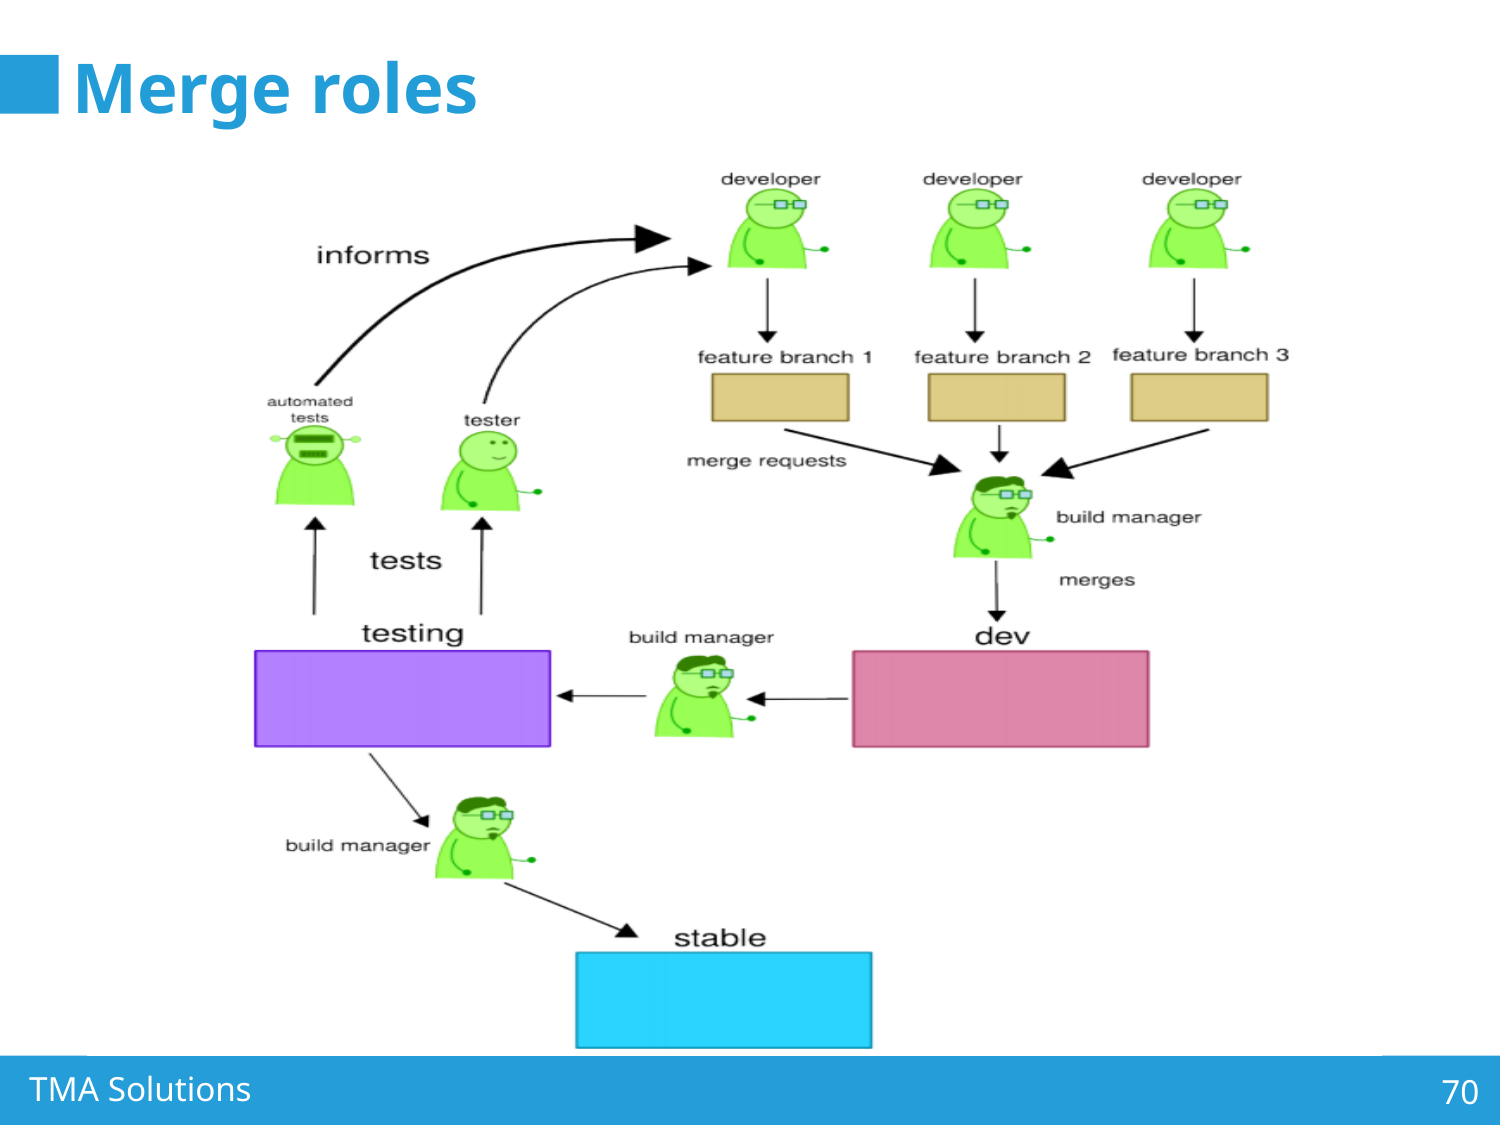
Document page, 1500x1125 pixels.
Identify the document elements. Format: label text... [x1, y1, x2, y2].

picture [87, 137, 1382, 1056]
title Merge roles [57, 46, 1499, 119]
